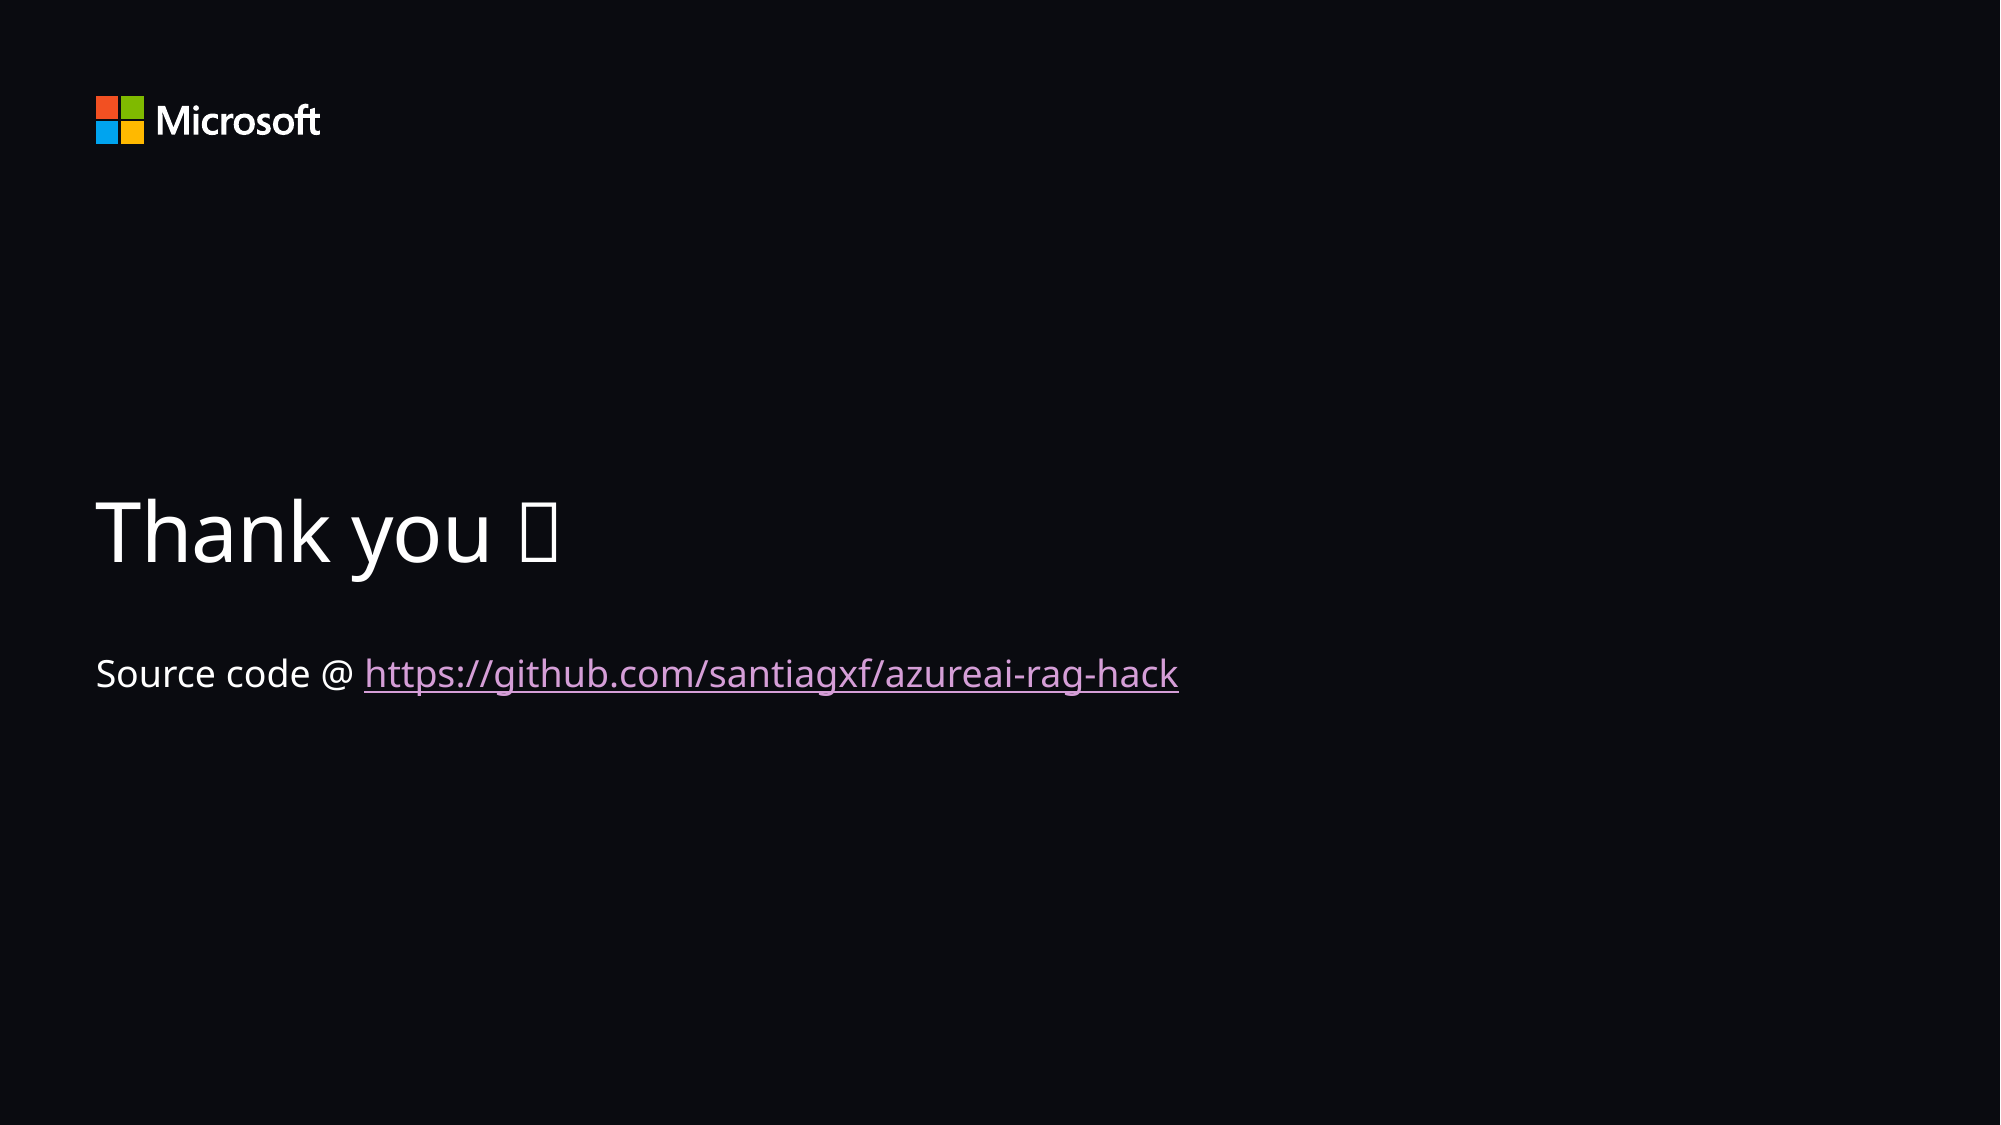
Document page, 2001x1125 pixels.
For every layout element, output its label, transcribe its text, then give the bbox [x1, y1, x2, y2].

title Thank you  [95, 478, 1596, 580]
list Source code @ https://github.com/santiagxf/azureai-rag-hack [95, 650, 1596, 696]
